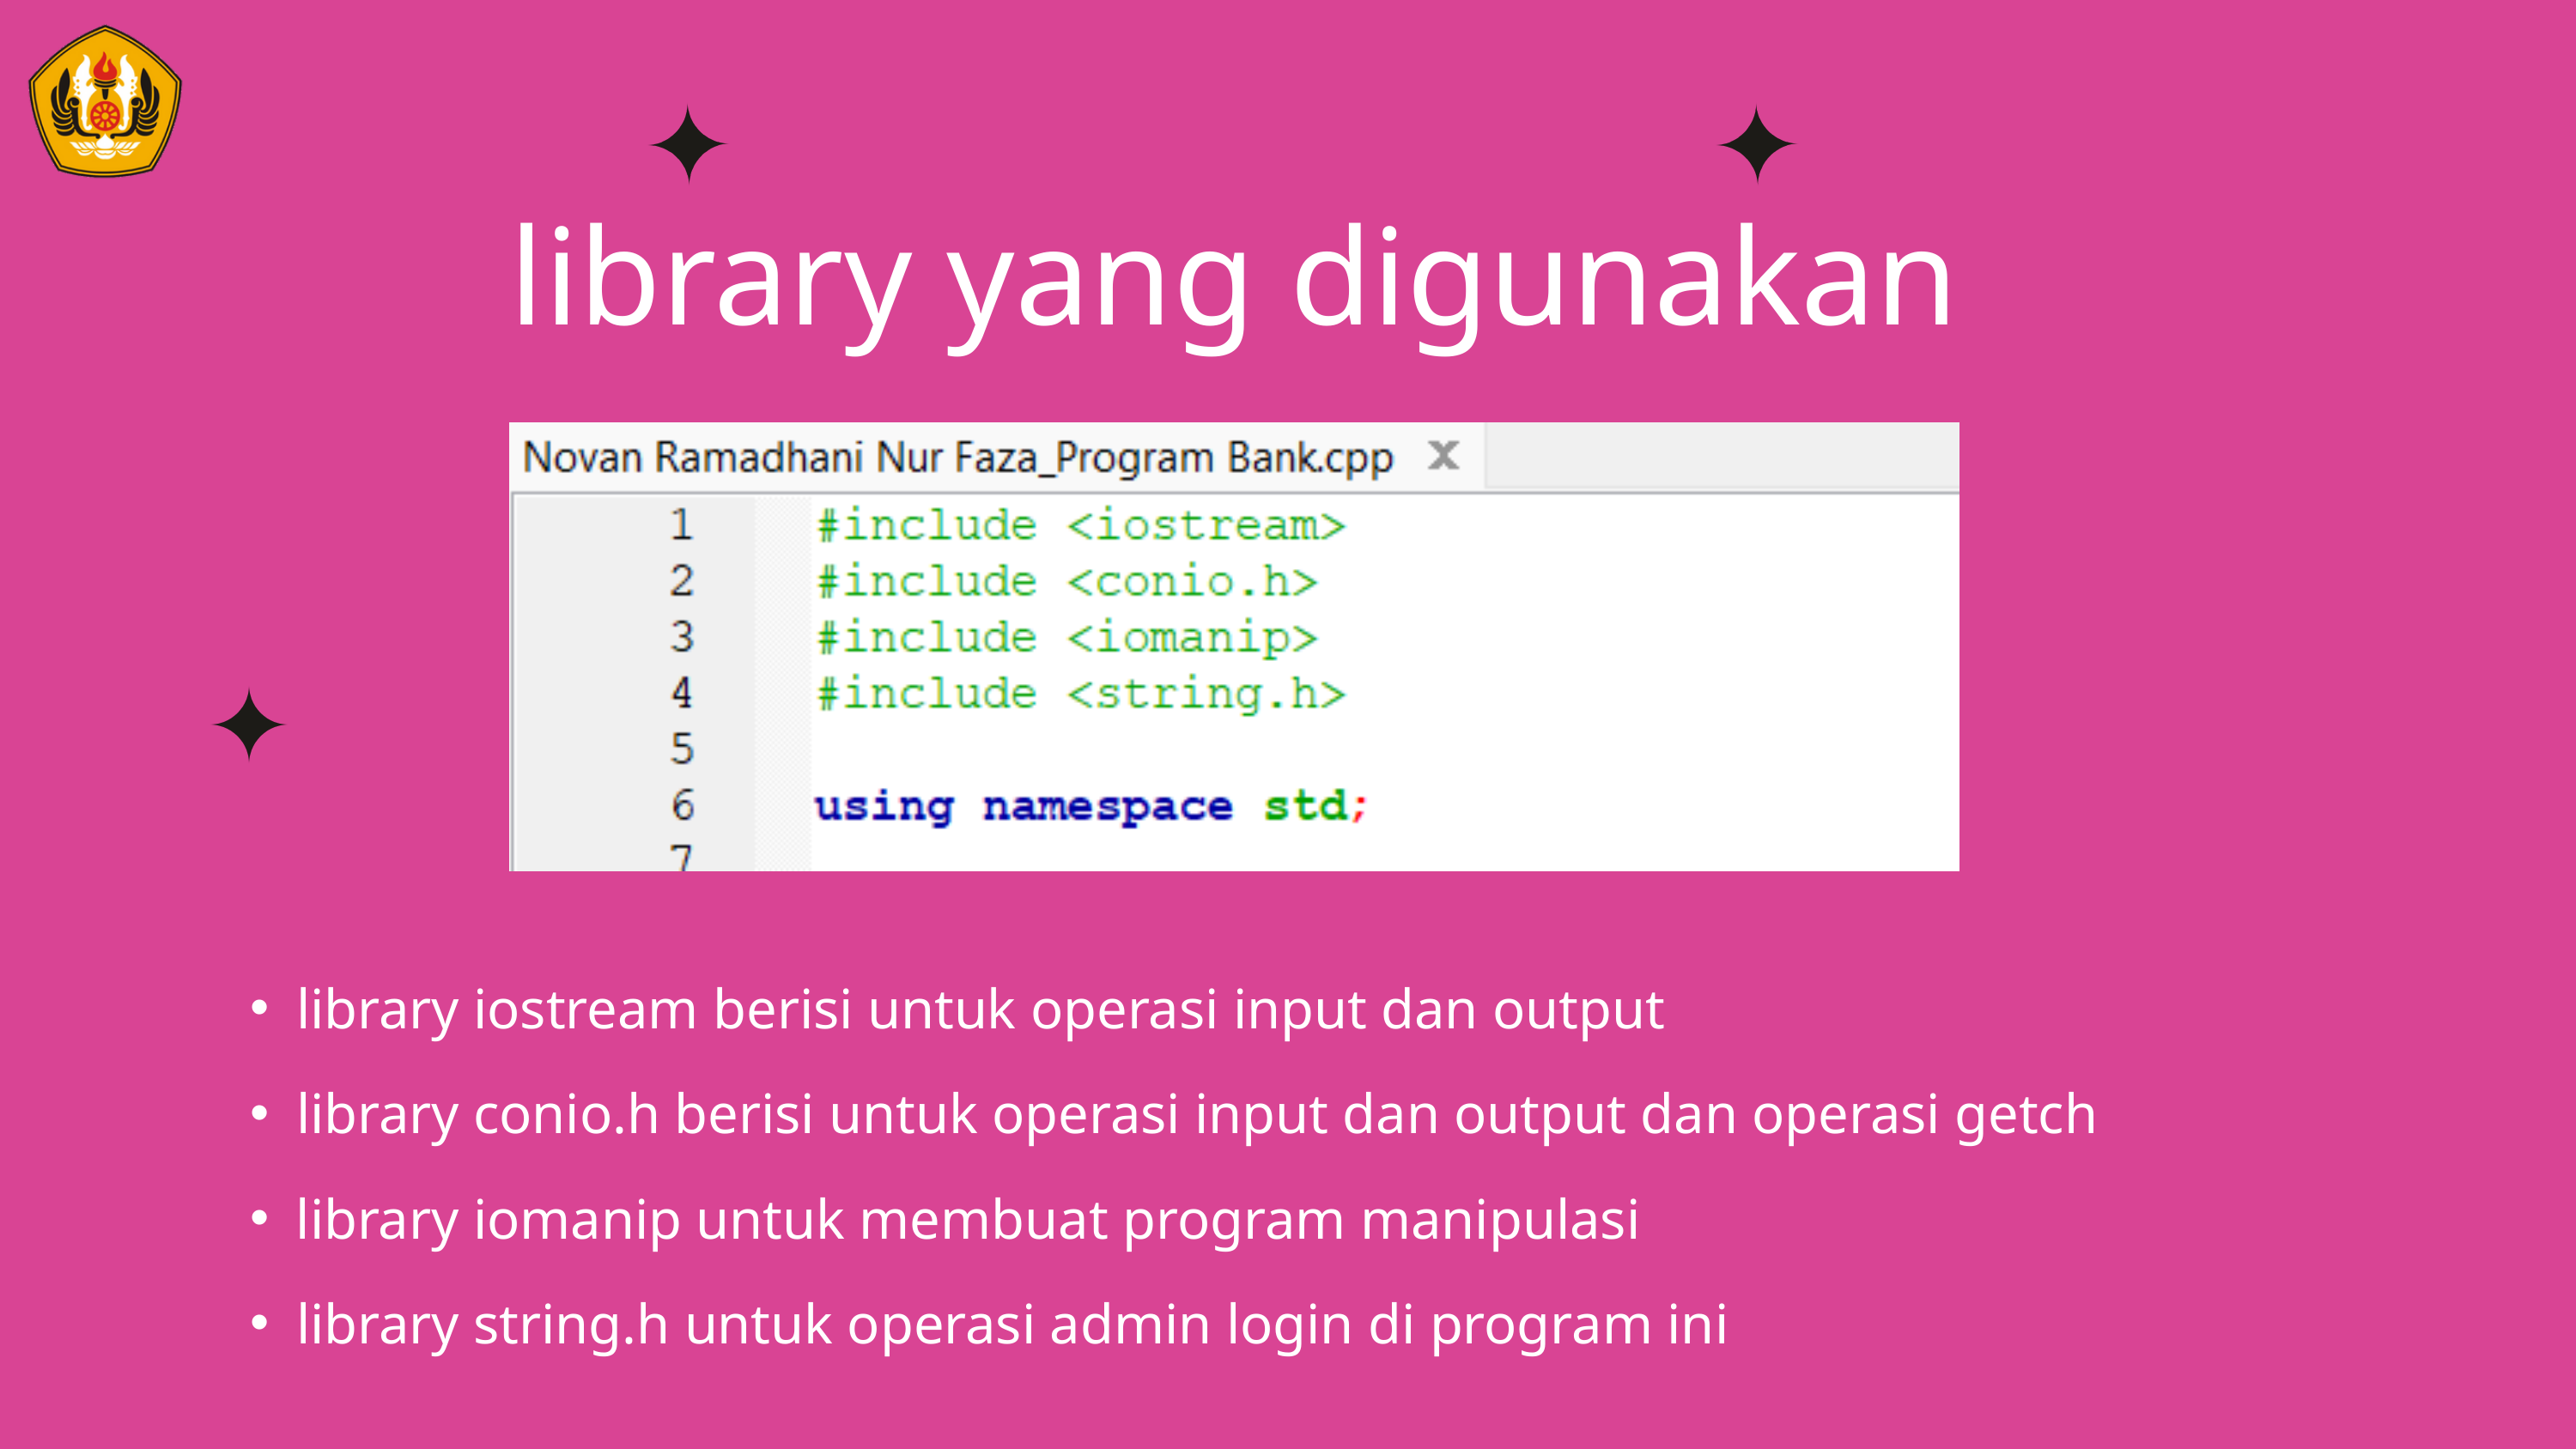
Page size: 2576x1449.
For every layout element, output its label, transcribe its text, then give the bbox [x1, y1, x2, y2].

picture [646, 101, 731, 186]
picture [1715, 101, 1800, 186]
text_box library iomanip untuk membuat program manipulasi [204, 1179, 1680, 1250]
text_box library iostream berisi untuk operasi input dan output [204, 968, 1710, 1040]
picture [509, 422, 1959, 872]
text_box library conio.h berisi untuk operasi input dan output dan operasi getch [204, 1074, 2154, 1145]
picture [6, 15, 204, 187]
text_box library string.h untuk operasi admin login di program ini [204, 1283, 1747, 1355]
picture [210, 685, 289, 764]
text_box library yang digunakan [497, 177, 1971, 352]
